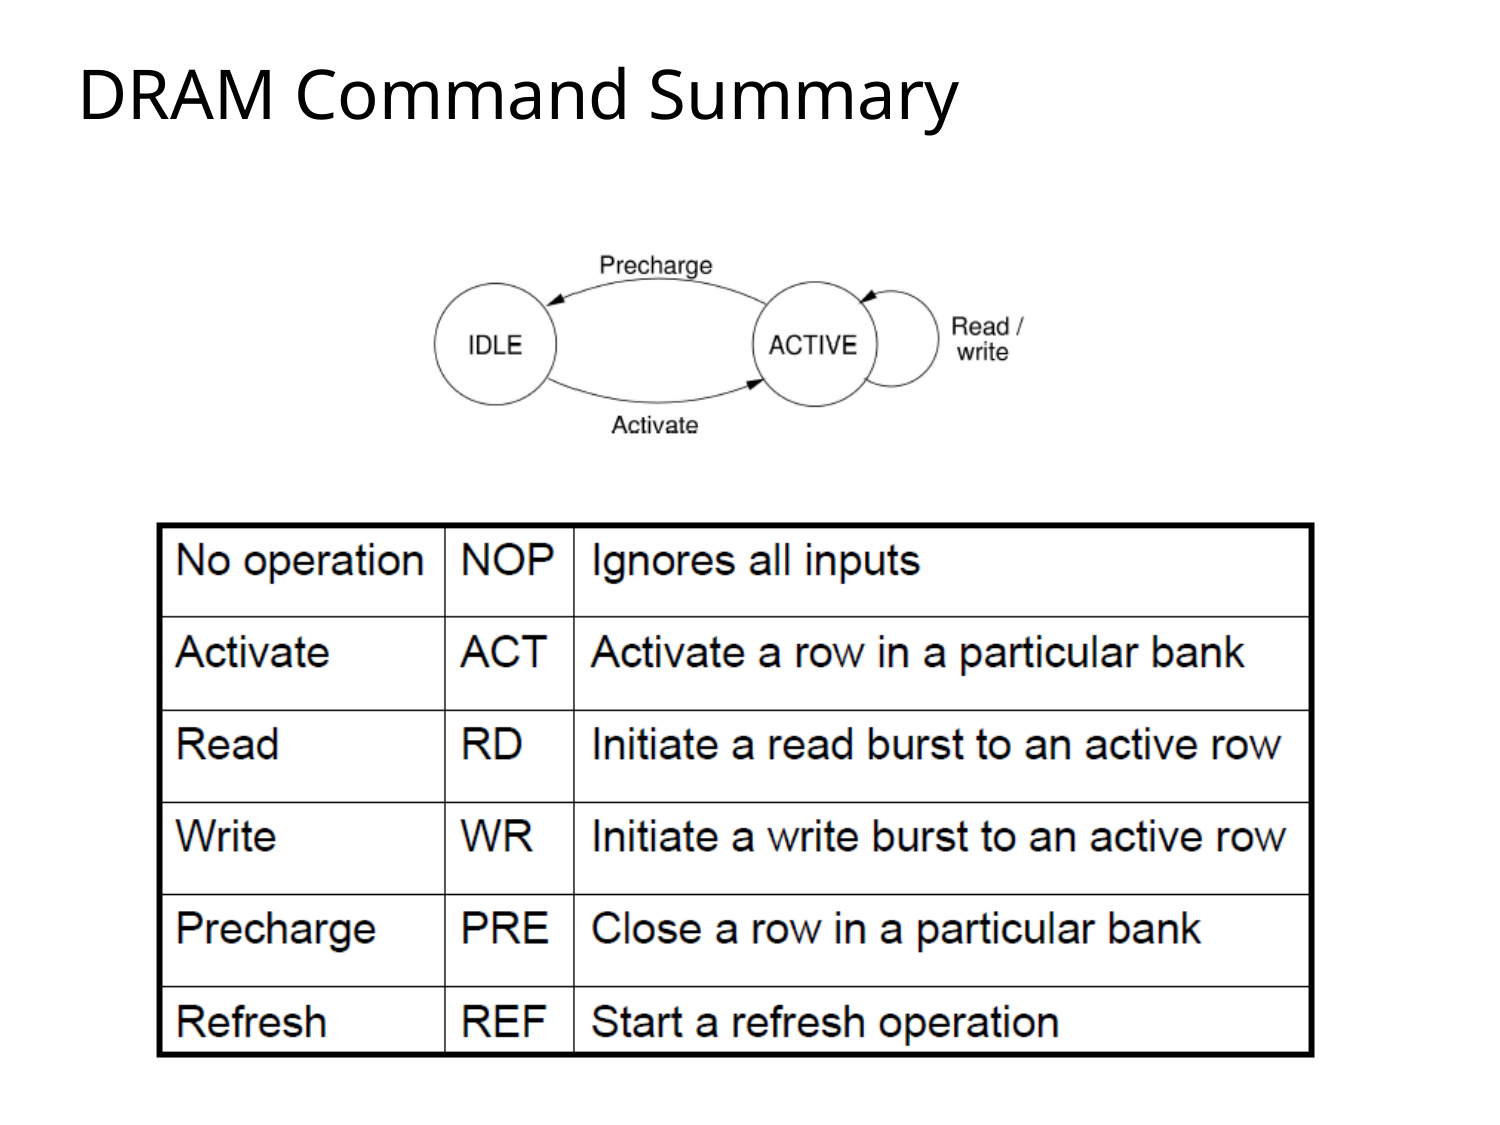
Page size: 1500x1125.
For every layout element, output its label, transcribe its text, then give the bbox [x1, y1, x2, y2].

picture [99, 204, 1423, 1125]
title DRAM Command Summary [62, 32, 1413, 163]
